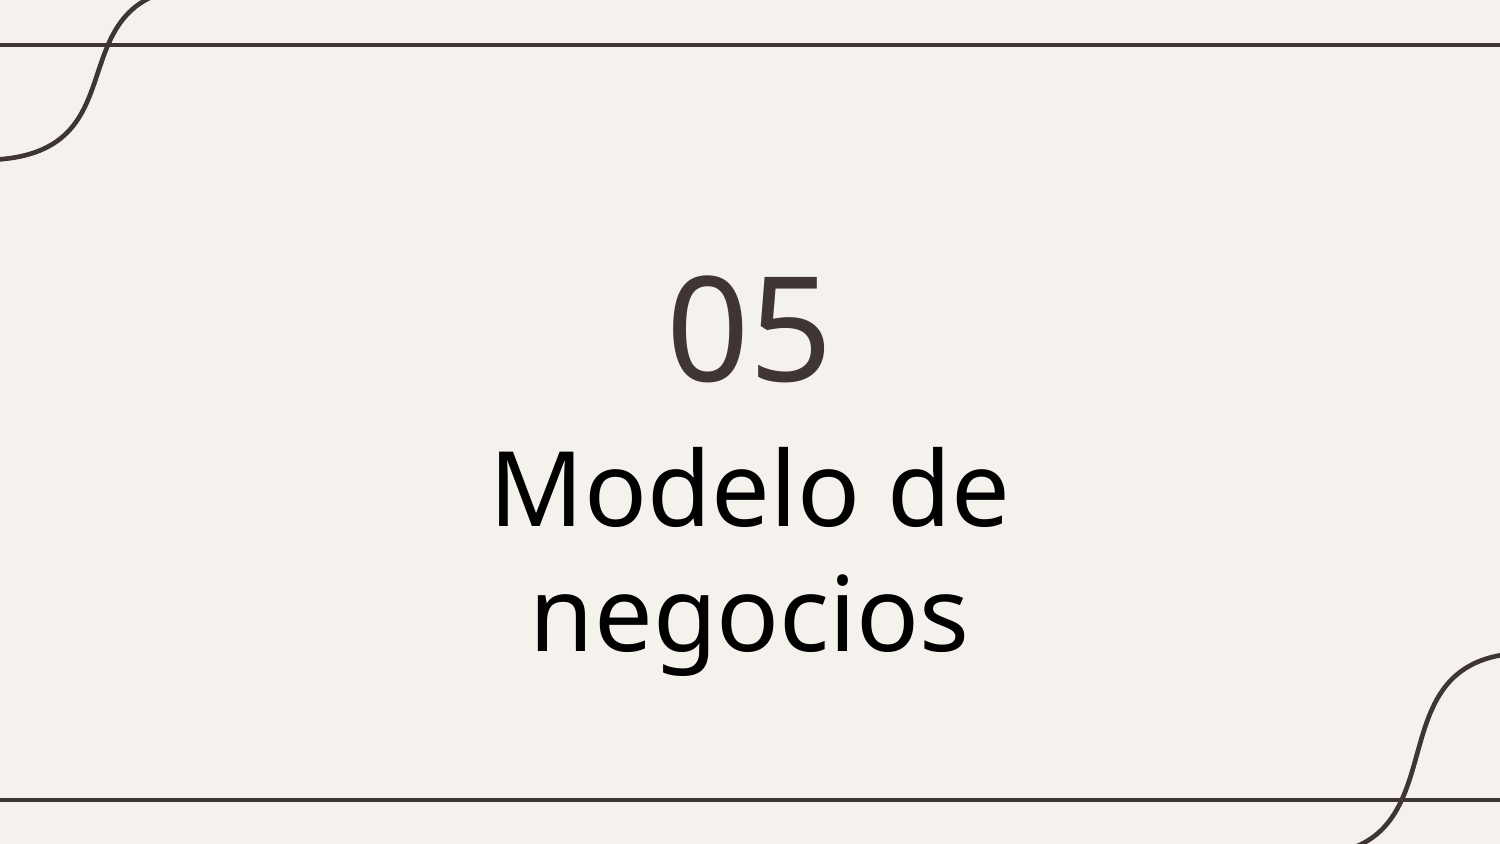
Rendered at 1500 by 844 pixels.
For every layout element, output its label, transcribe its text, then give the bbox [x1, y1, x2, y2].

title 05 [614, 242, 886, 404]
title Modelo de negocios [445, 417, 1055, 678]
